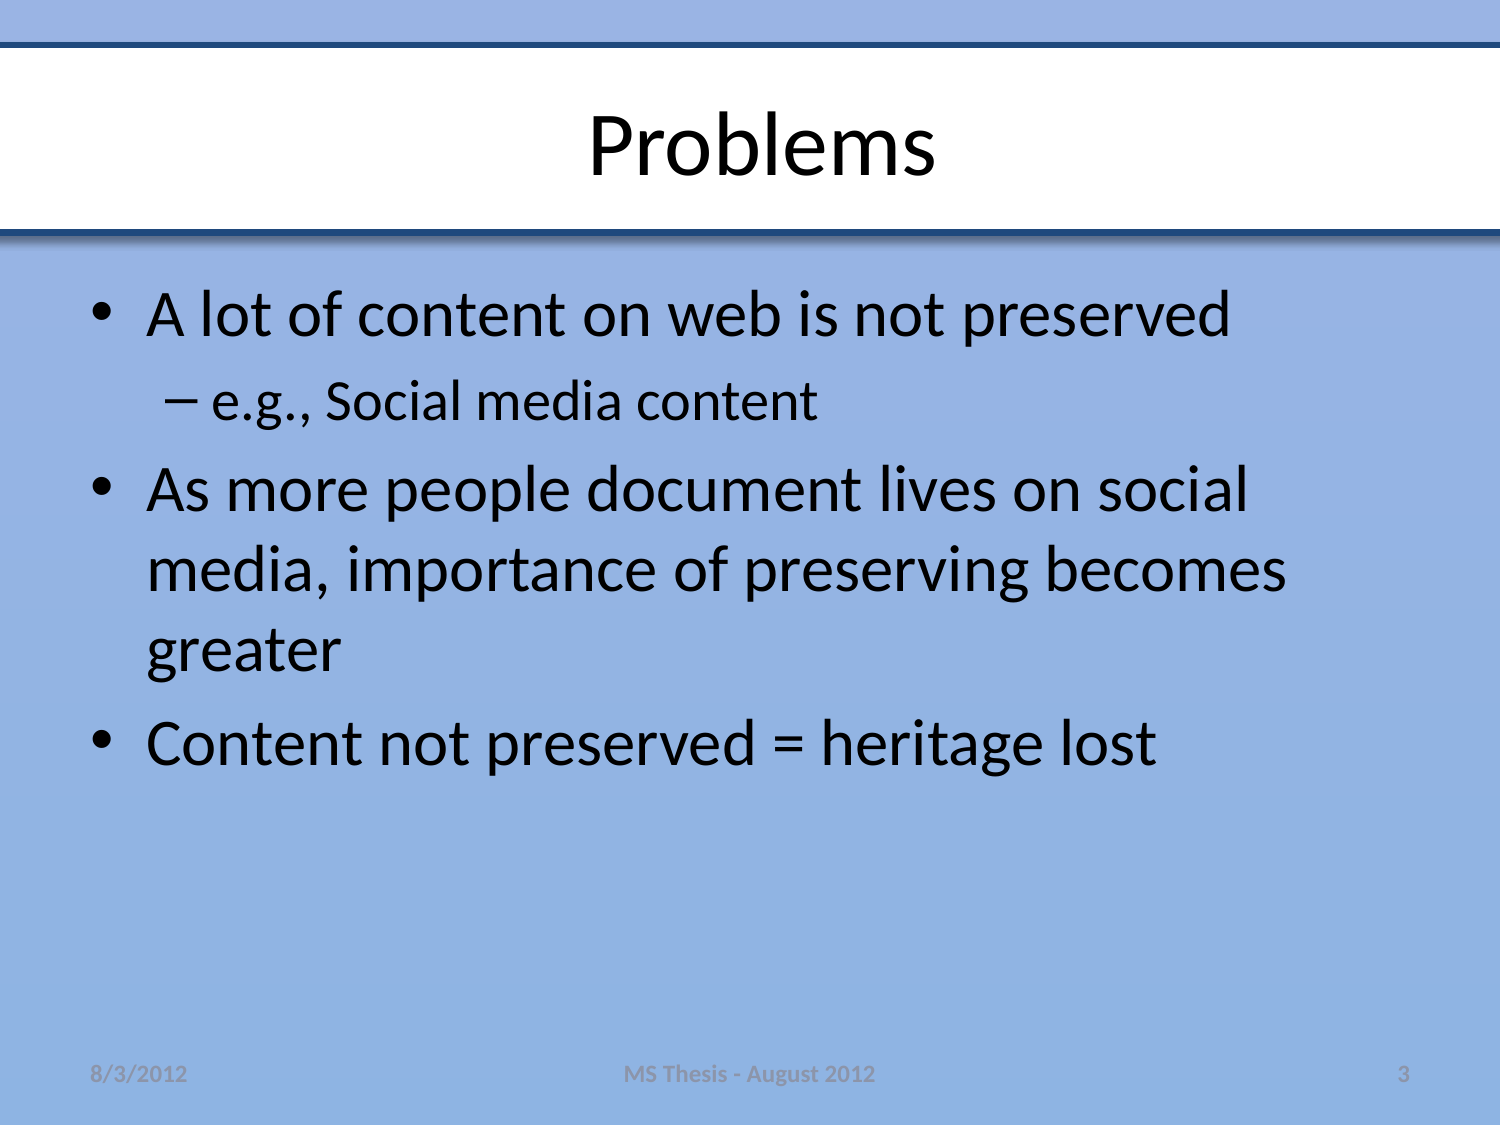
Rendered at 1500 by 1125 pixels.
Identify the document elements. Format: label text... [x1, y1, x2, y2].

footer MS Thesis - August 2012 [512, 1042, 988, 1103]
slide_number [75, 1042, 425, 1103]
title Problems [0, 42, 1500, 236]
slide_number 3 [1074, 1042, 1425, 1103]
list A lot of content on web is not preserved e.g., Social media content As more people document lives on social media, importance of preserving becomes greater Content not preserved = heritage lost [75, 262, 1425, 1005]
